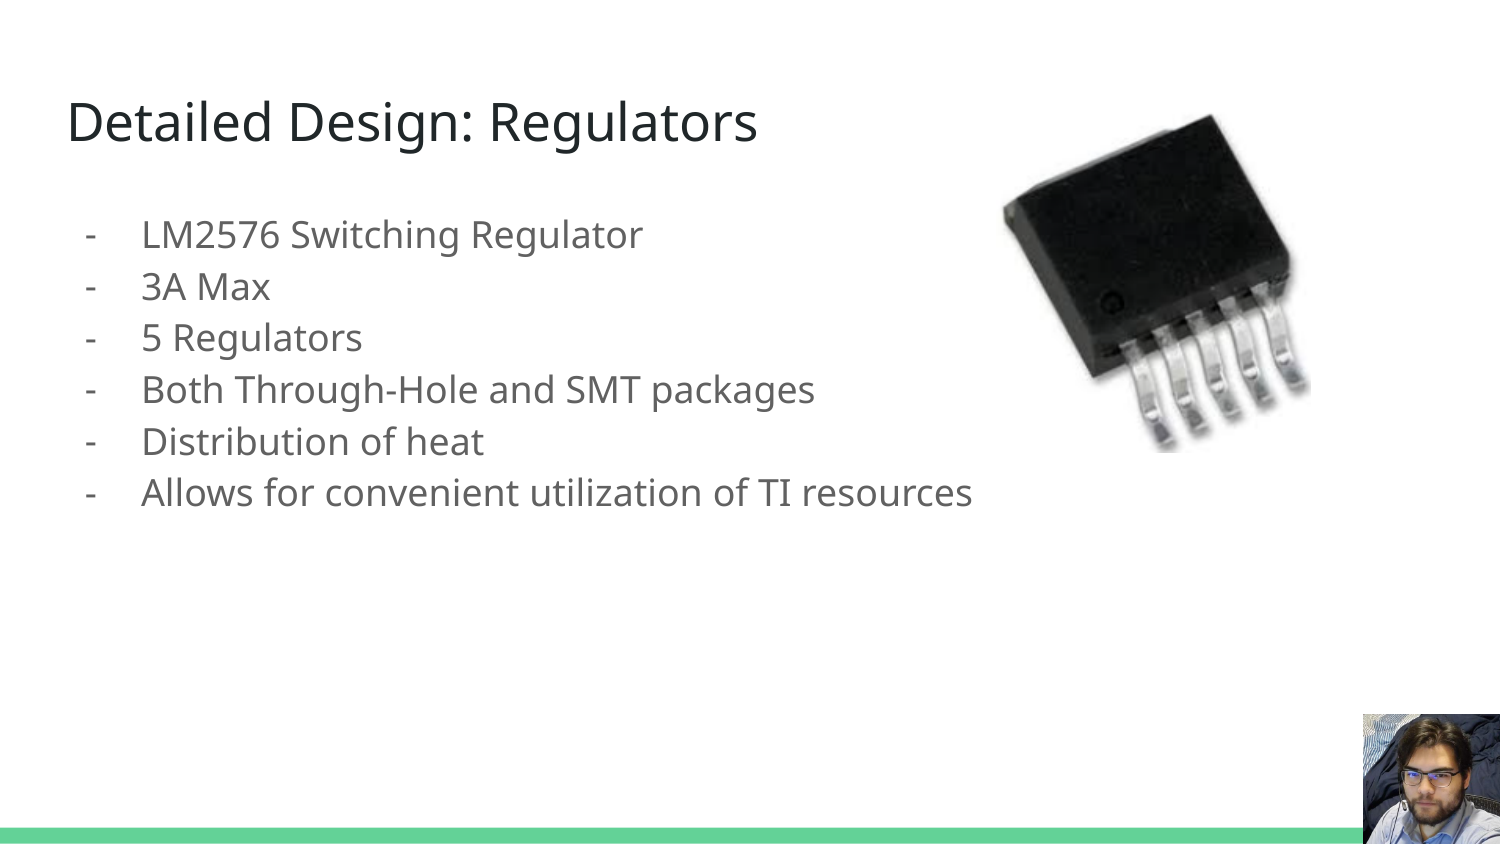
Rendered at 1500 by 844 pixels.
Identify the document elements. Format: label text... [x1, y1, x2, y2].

list LM2576 Switching Regulator 3A Max 5 Regulators Both Through-Hole and SMT packages Distribution of heat Allows for convenient utilization of TI resources [51, 189, 1449, 750]
picture [1363, 714, 1500, 844]
title Detailed Design: Regulators [51, 72, 1449, 167]
picture [995, 107, 1311, 454]
